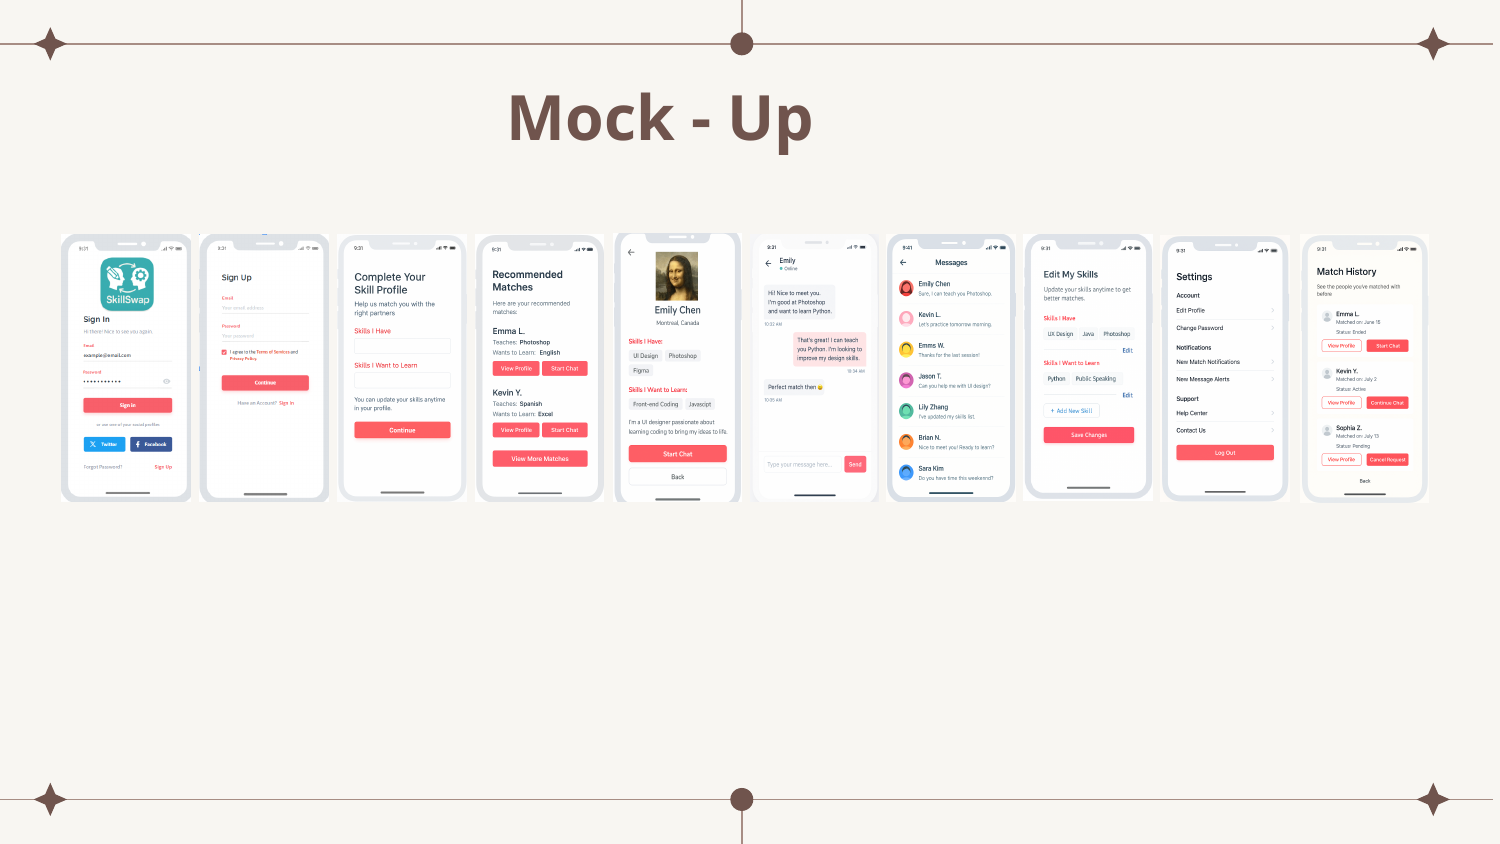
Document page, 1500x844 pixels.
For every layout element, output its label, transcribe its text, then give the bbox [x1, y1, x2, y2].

picture [612, 233, 742, 502]
picture [886, 234, 1016, 502]
picture [1160, 235, 1290, 503]
picture [1023, 234, 1153, 501]
picture [474, 234, 605, 503]
picture [749, 233, 879, 502]
picture [61, 234, 191, 503]
picture [199, 234, 329, 503]
picture [1300, 234, 1430, 503]
picture [337, 234, 467, 503]
title Mock - Up [0, 63, 1340, 198]
